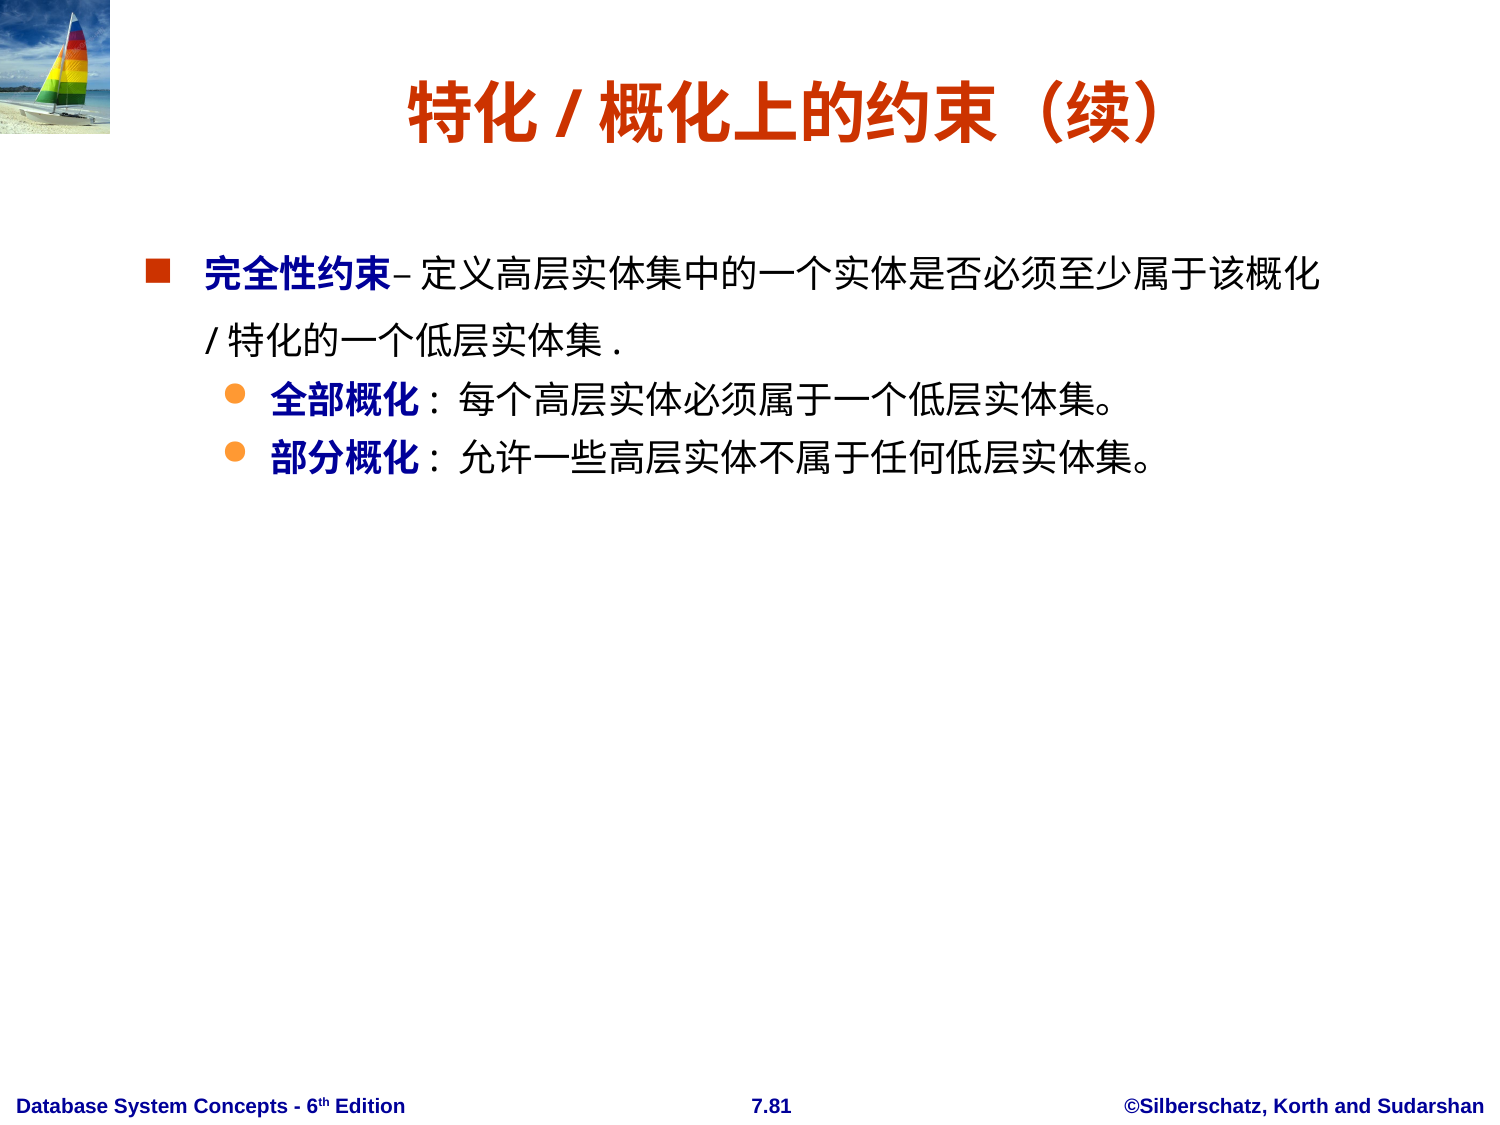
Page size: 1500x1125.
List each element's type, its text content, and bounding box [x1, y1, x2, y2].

list 完全性约束– 定义高层实体集中的一个实体是否必须至少属于该概化/特化的一个低层实体集. 全部概化: 每个高层实体必须属于一个低层实体集。 部分概化: 允许一些高层实体不属于任何低层实体集。 [133, 220, 1342, 650]
picture [0, 0, 110, 134]
title 特化/概化上的约束（续） [140, 21, 1466, 159]
